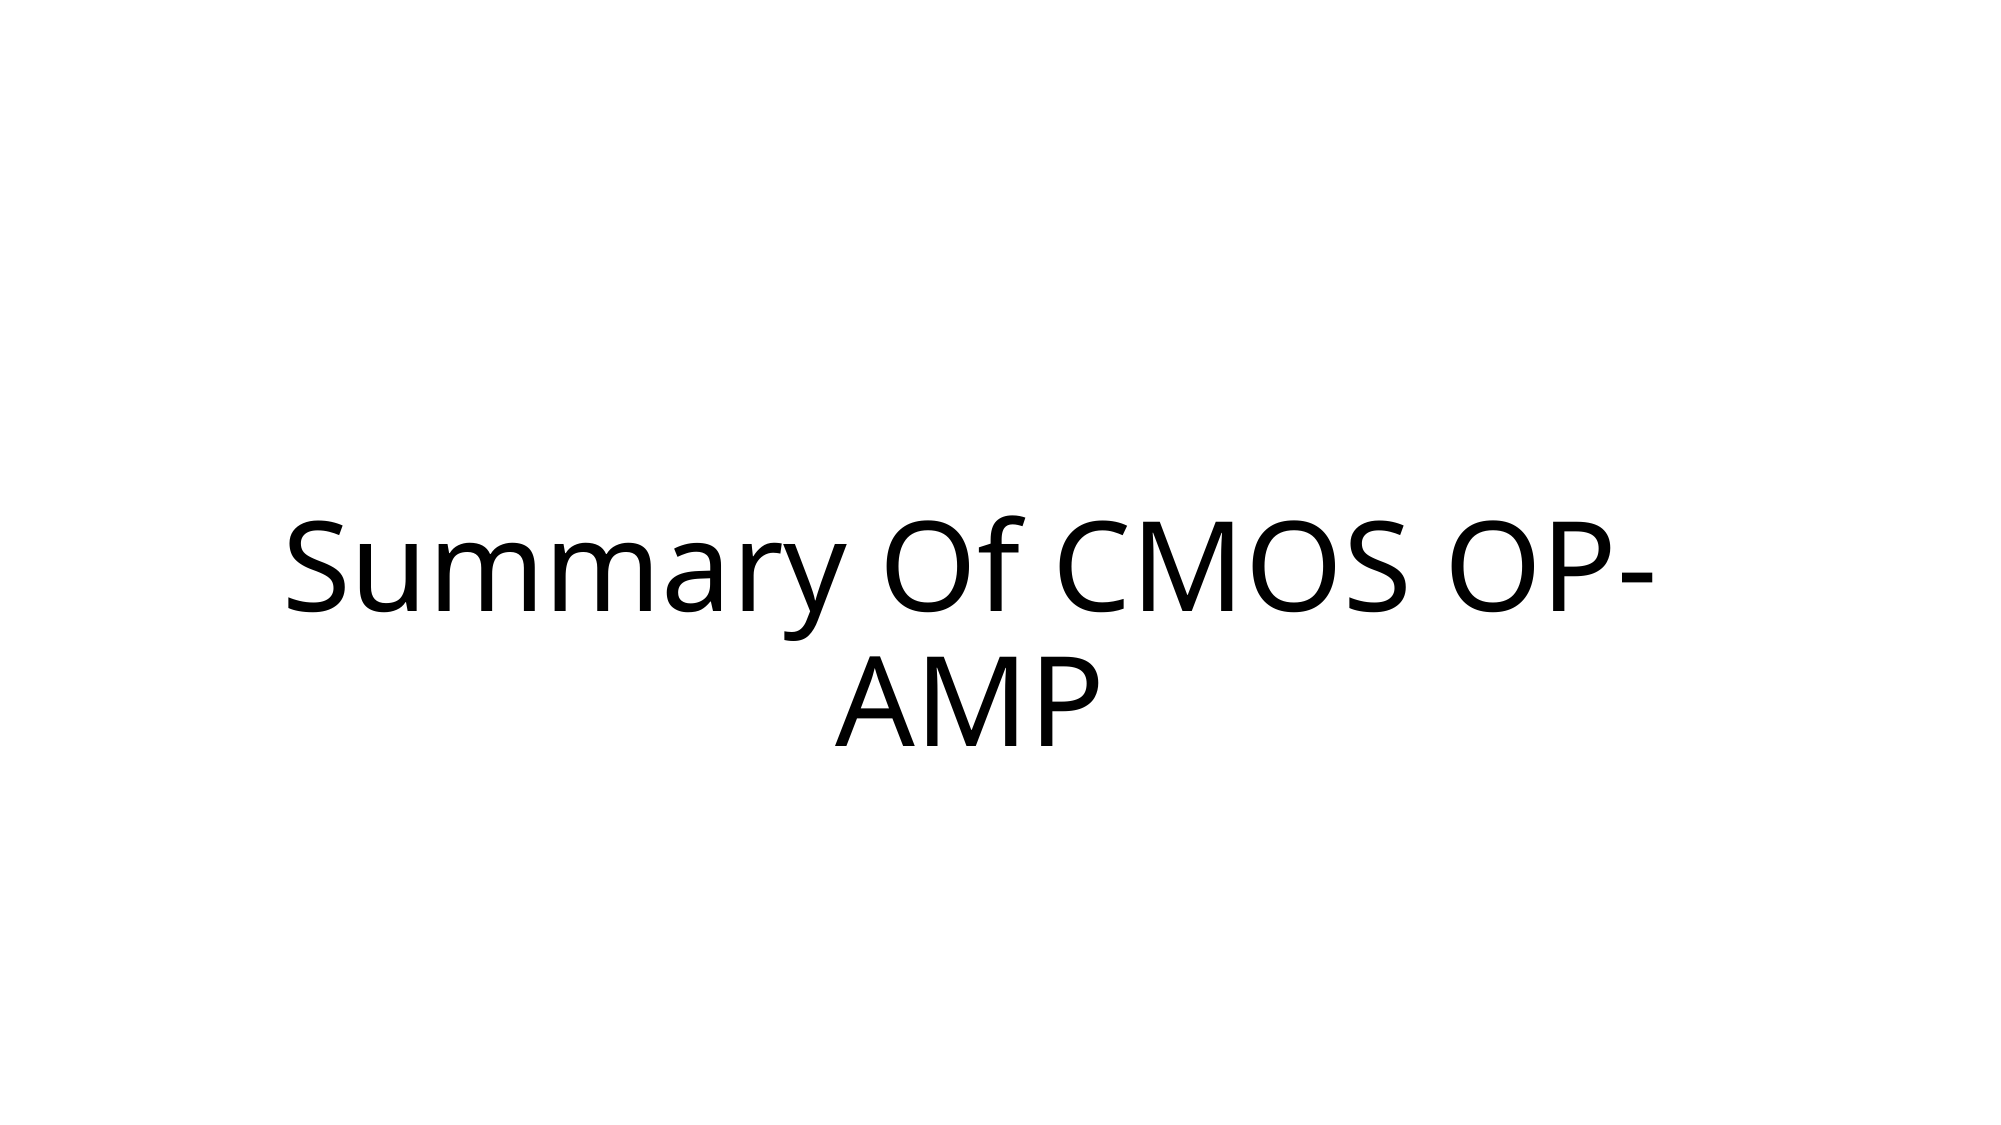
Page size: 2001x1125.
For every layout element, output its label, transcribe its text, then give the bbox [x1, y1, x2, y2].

title Summary Of CMOS OP-AMP [220, 389, 1721, 782]
